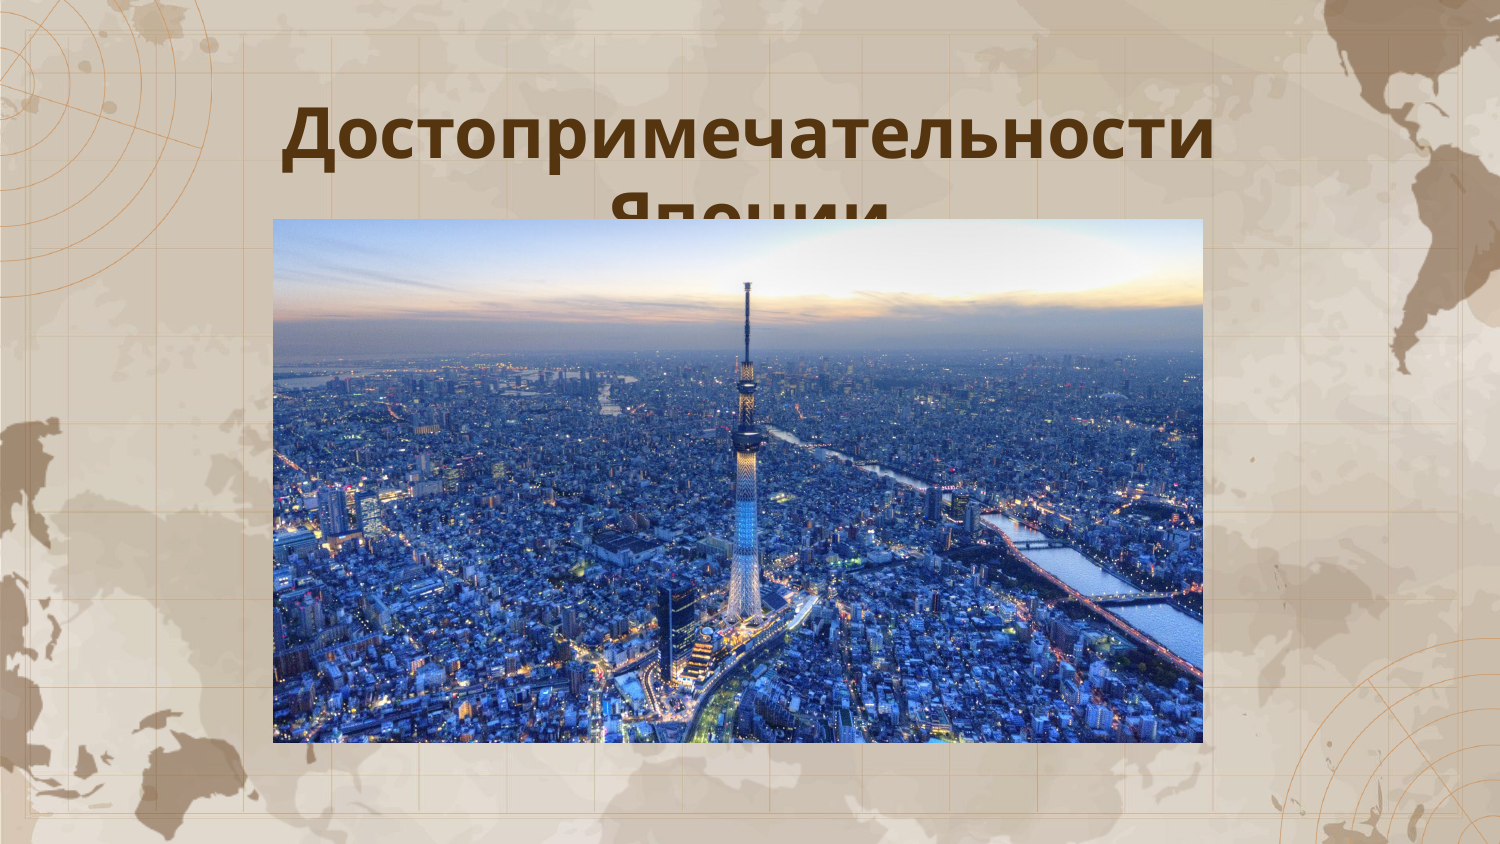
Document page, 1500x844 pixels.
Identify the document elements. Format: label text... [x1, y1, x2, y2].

picture [0, 0, 1500, 844]
title Достопримечательности Японии [118, 72, 1382, 167]
